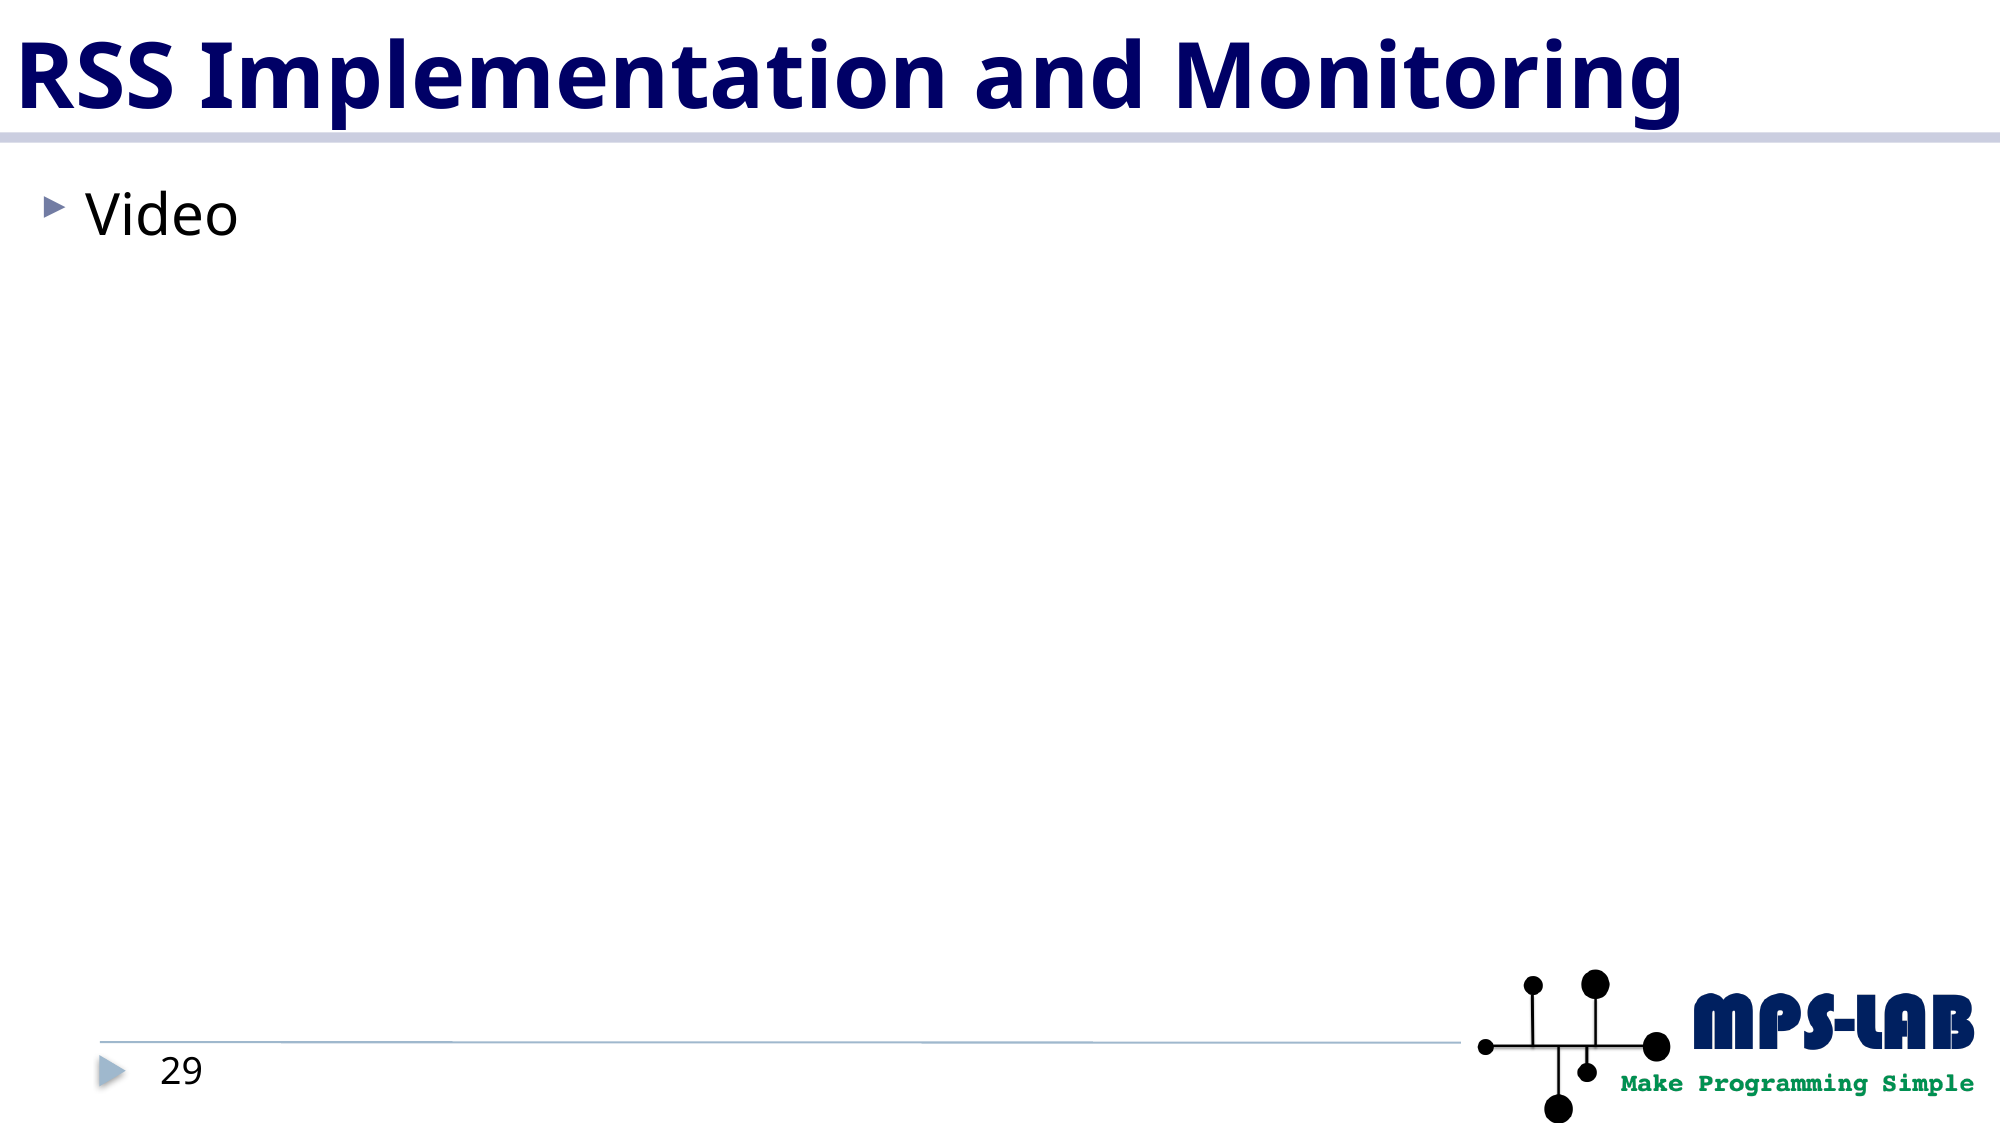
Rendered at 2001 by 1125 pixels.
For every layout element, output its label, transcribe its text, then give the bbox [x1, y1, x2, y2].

picture [1477, 950, 2001, 1123]
slide_number 29 [145, 1039, 353, 1100]
list Video [25, 169, 1914, 956]
title RSS Implementation and Monitoring [0, 0, 2000, 134]
